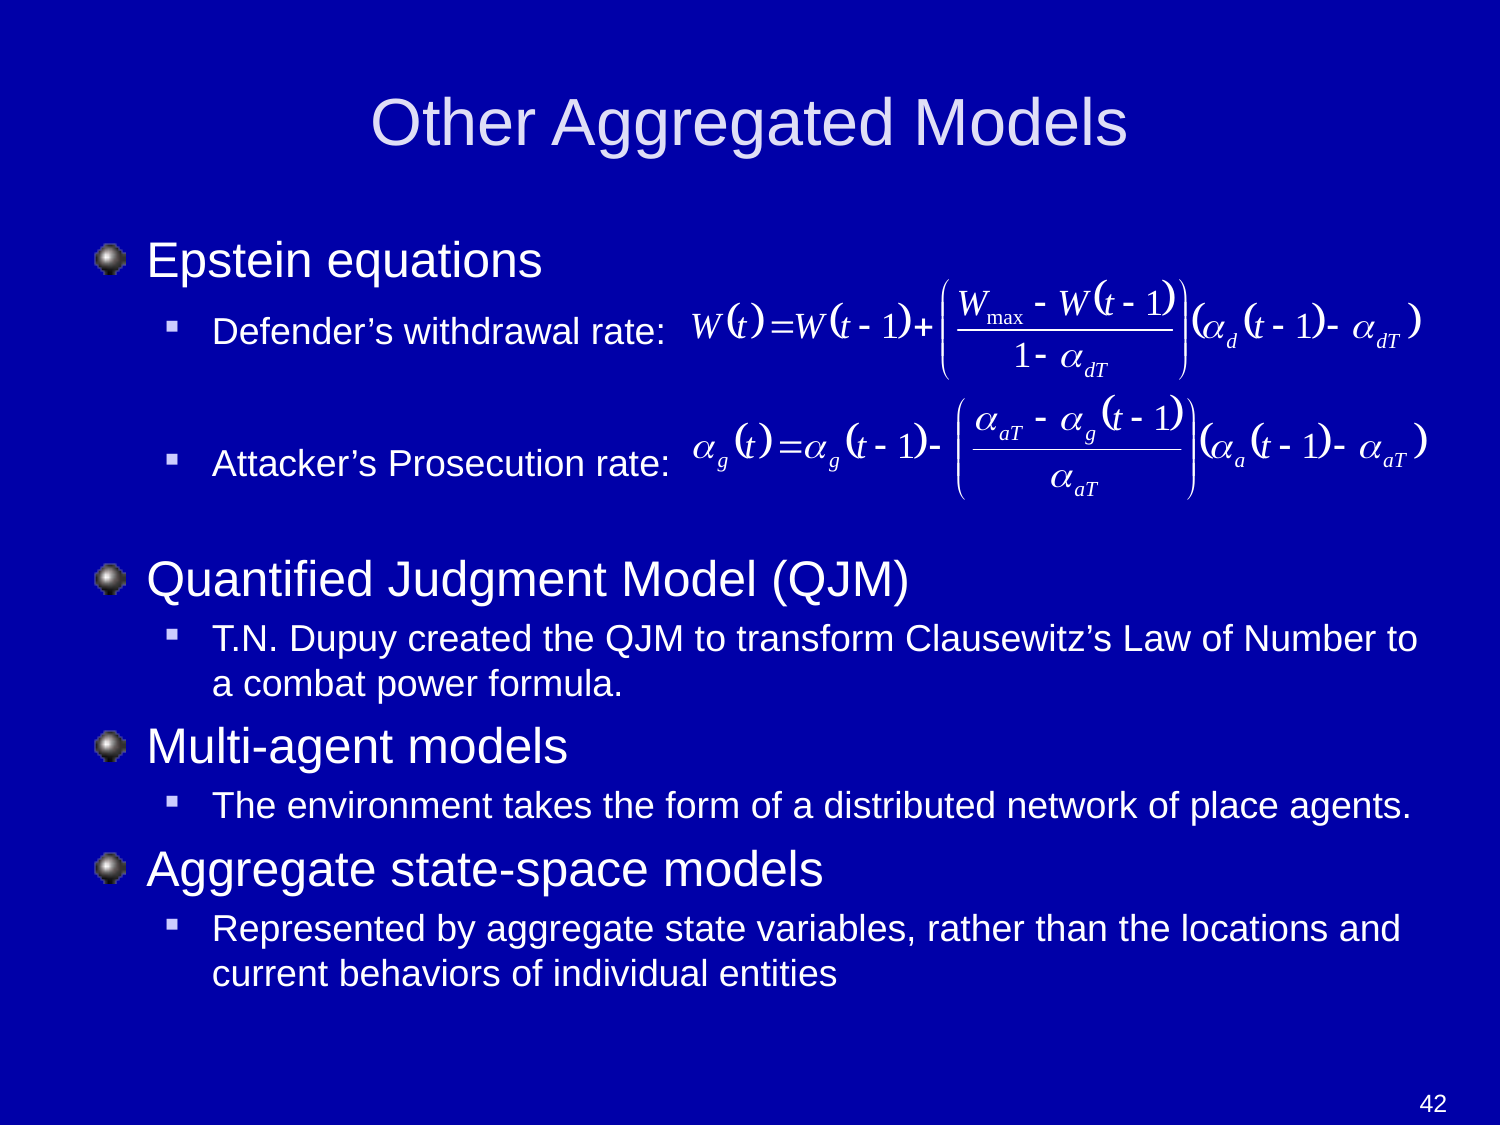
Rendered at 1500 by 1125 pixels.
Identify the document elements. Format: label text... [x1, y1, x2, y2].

title Other Aggregated Models [74, 24, 1426, 213]
picture [90, 559, 126, 595]
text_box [687, 272, 1429, 507]
list Epstein equations Defender’s withdrawal rate: Attacker’s Prosecution rate: Quantified Judgment Model (QJM) T.N. Dupuy created the QJM to transform Clausewitz’s Law of Number to a combat power formula. Multi-agent models The environment takes the form of a distributed network of place agents. Aggregate state-space models Represented by aggregate state variables, rather than the locations and current behaviors of individual entities [74, 219, 1448, 989]
slide_number 42 [1112, 1049, 1463, 1125]
picture [90, 848, 126, 884]
picture [90, 726, 126, 762]
picture [90, 239, 126, 275]
